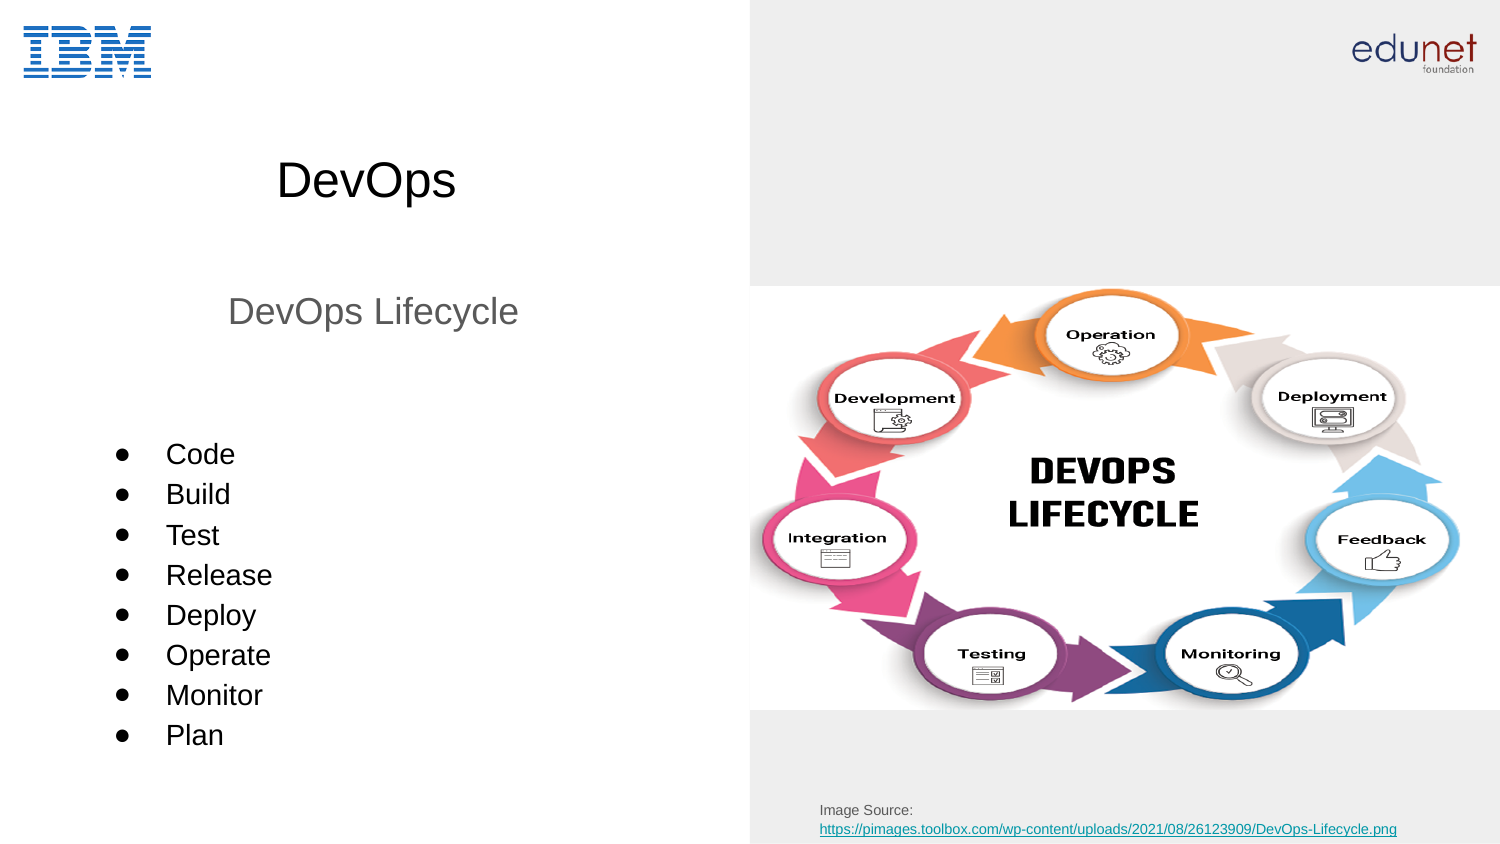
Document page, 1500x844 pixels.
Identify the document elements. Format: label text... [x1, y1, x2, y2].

list Image Source: https://pimages.toolbox.com/wp-content/uploads/2021/08/26123909/DevOps-Lifecycle.png [804, 782, 1446, 823]
picture [749, 285, 1500, 710]
picture [1350, 26, 1480, 78]
title DevOps [41, 97, 706, 257]
list Code Build Test Release Deploy Operate Monitor Plan [75, 421, 706, 765]
picture [23, 26, 151, 78]
subtitle DevOps Lifecycle [41, 257, 706, 363]
